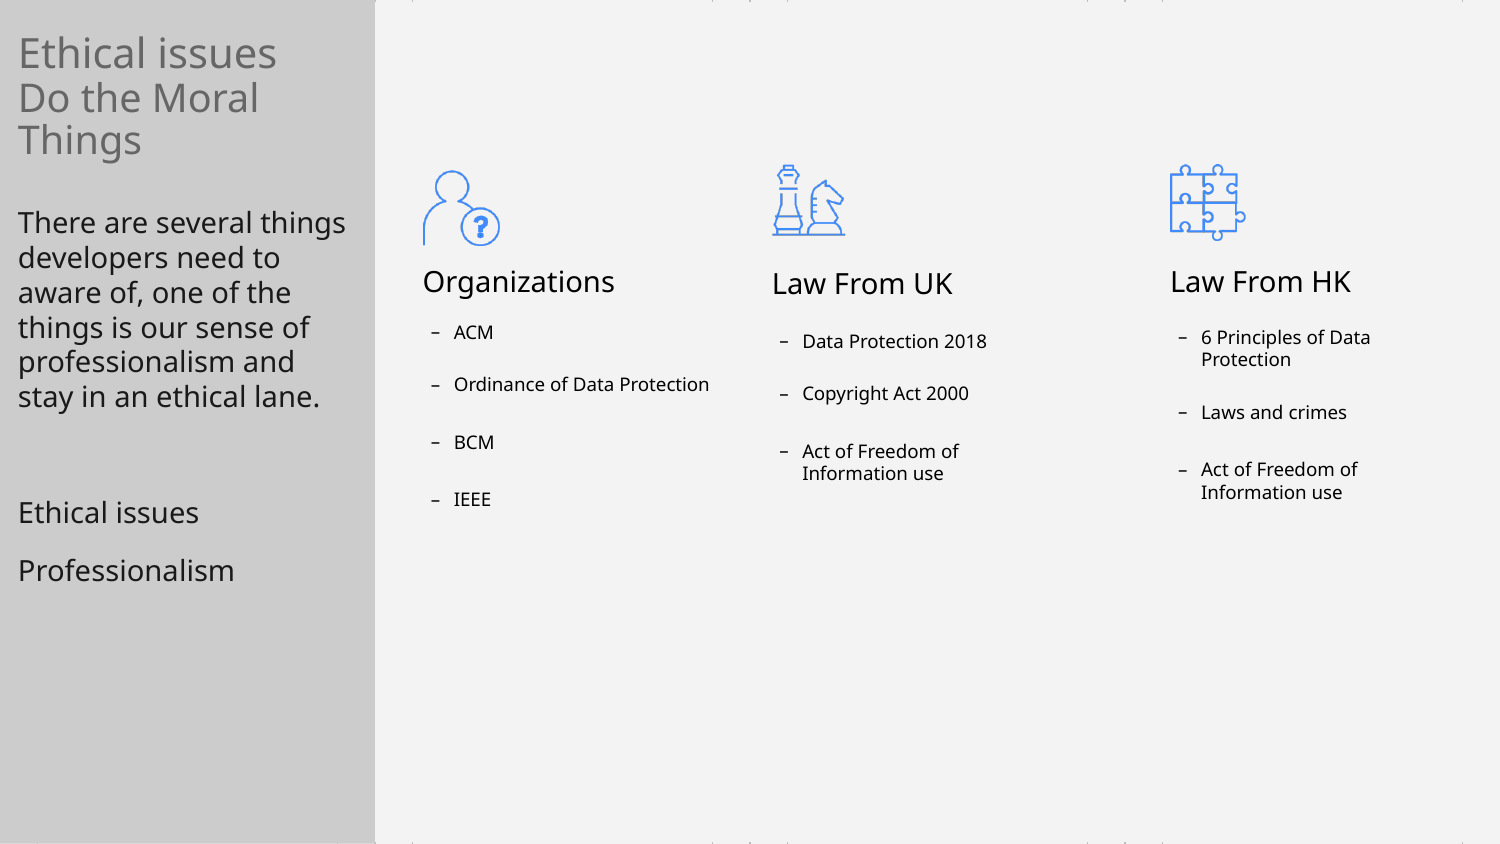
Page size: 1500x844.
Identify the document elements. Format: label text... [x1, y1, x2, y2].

text_box Organizations [422, 263, 725, 300]
picture [1169, 164, 1246, 241]
picture [771, 164, 846, 237]
list There are several things developers need to aware of, one of the things is our sense of professionalism and stay in an ethical lane. Ethical issues Professionalism [18, 203, 357, 738]
text_box Law From HK [1170, 263, 1472, 299]
text_box Data Protection 2018 Copyright Act 2000 Act of Freedom of Information use [771, 325, 1072, 529]
text_box [0, 0, 375, 844]
title Ethical issues Do the Moral Things [18, 33, 366, 165]
text_box 6 Principles of Data Protection Laws and crimes Act of Freedom of Information use [1170, 321, 1471, 809]
text_box ACM Ordinance of Data Protection BCM IEEE [423, 316, 724, 594]
picture [423, 169, 500, 247]
text_box Law From UK [771, 265, 1074, 298]
